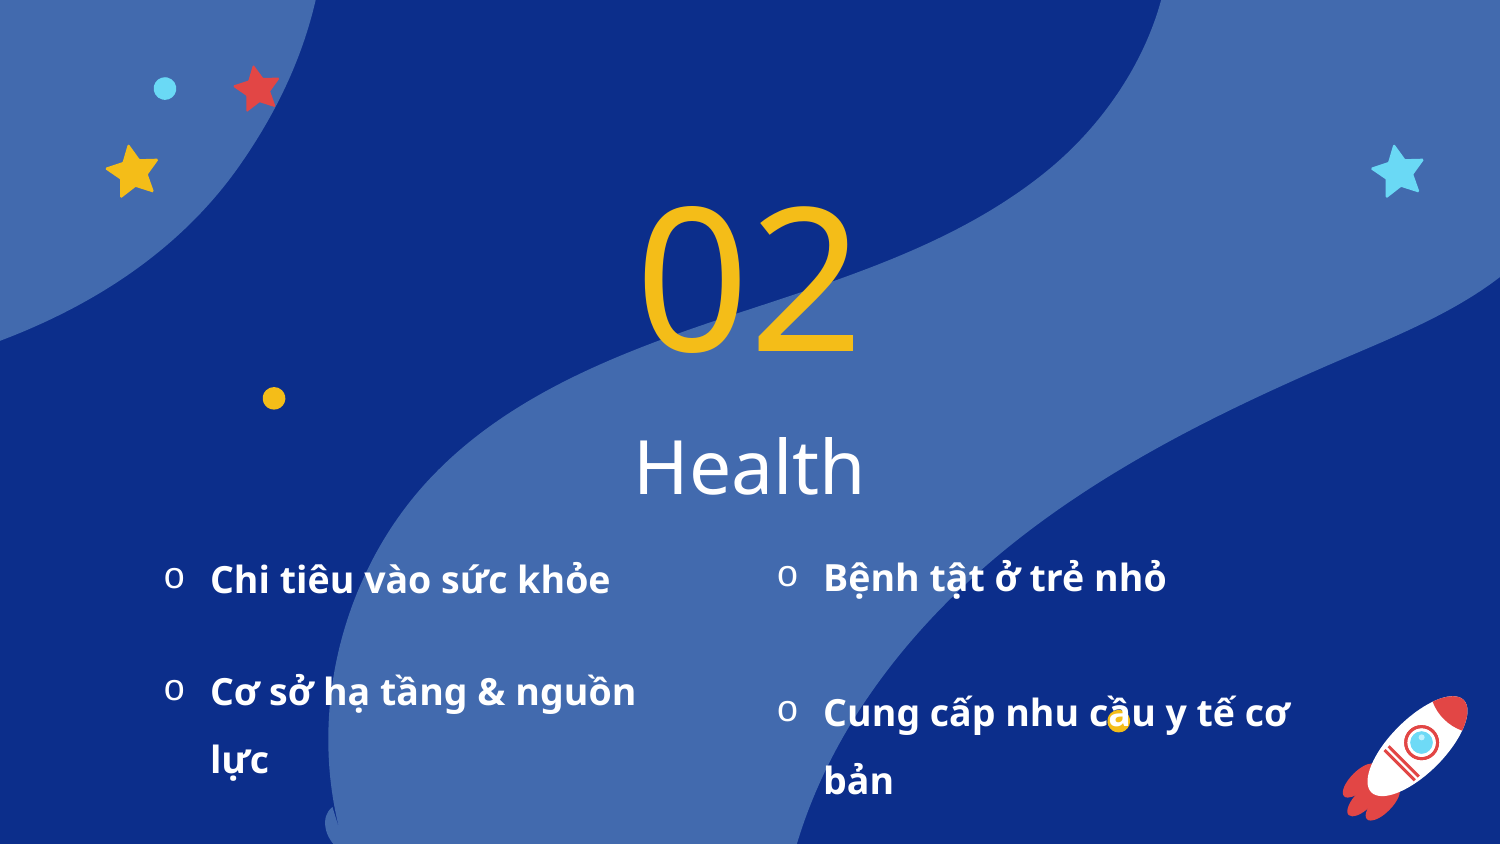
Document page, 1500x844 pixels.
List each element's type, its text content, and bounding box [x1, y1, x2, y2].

title 02 [571, 224, 929, 319]
title Health [463, 387, 1037, 543]
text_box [1340, 695, 1475, 821]
subtitle Chi tiêu vào sức khỏe Cơ sở hạ tầng & nguồn lực [148, 518, 706, 740]
text_box Bệnh tật ở trẻ nhỏ Cung cấp nhu cầu y tế cơ bản [761, 516, 1352, 759]
